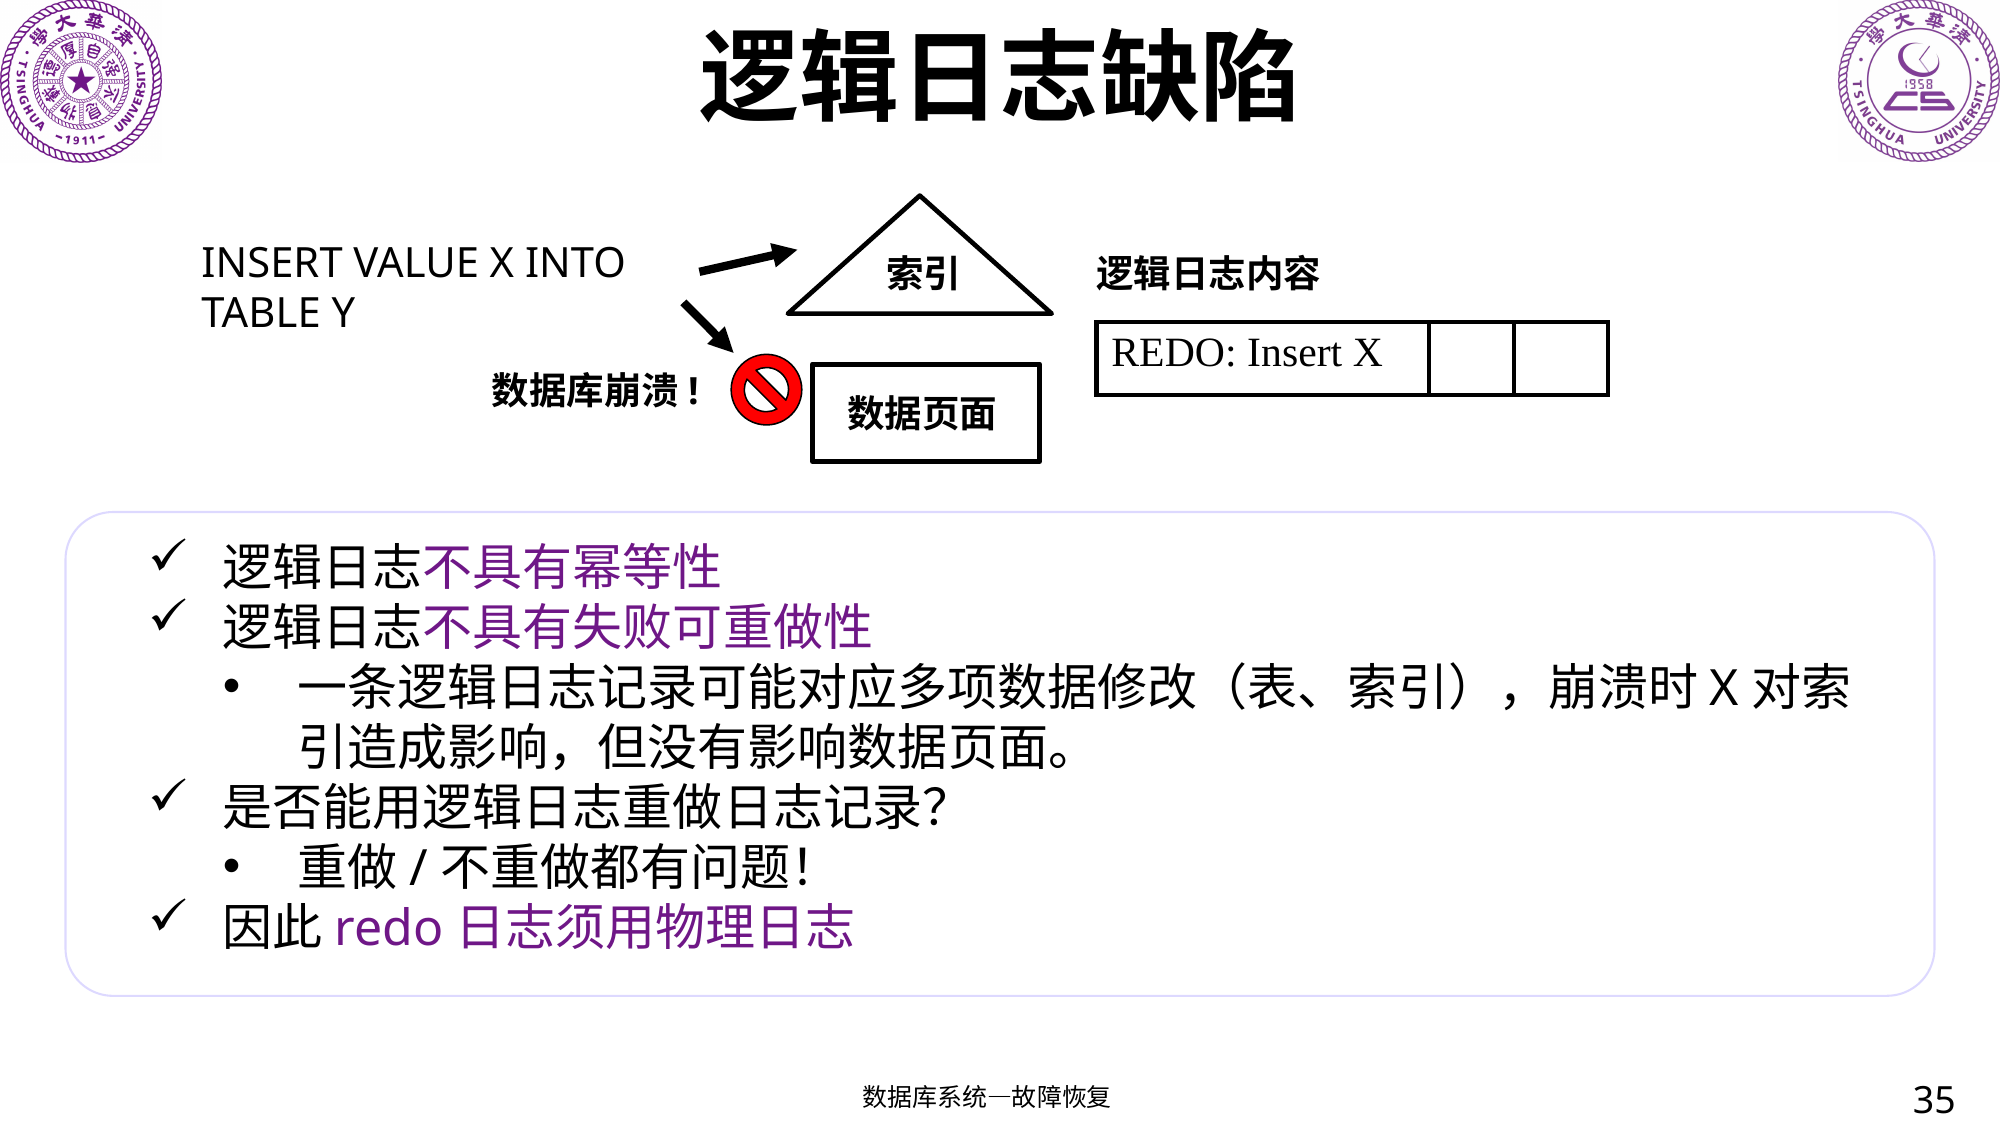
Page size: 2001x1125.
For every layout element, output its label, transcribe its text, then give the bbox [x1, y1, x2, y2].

text_box [787, 195, 1052, 314]
picture [1838, 0, 2000, 162]
text_box [812, 364, 1040, 462]
text_box 逻辑日志内容 [1081, 242, 1422, 302]
table_header [1516, 324, 1606, 393]
text_box INSERT VALUE X INTO TABLE Y [186, 228, 670, 344]
text_box 数据页面 [832, 382, 1087, 443]
picture [0, 0, 162, 163]
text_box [683, 302, 734, 352]
text_box [65, 512, 1935, 996]
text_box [699, 249, 798, 273]
table_header [1431, 324, 1512, 393]
slide_number 35 [1898, 1069, 2000, 1125]
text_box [476, 354, 802, 426]
text_box 索引 [871, 242, 1059, 302]
title 逻辑日志缺陷 [172, 17, 1828, 130]
footer 数据库系统—故障恢复 [670, 1073, 1304, 1125]
table_header REDO: Insert X [1099, 324, 1427, 393]
text_box 逻辑日志不具有幂等性 逻辑日志不具有失败可重做性 一条逻辑日志记录可能对应多项数据修改（表、索引），崩溃时X对索引造成影响，但没有影响数据页面。 是否能用逻辑日志重做日志记录？ 重做/不重做都有问题！ 因此redo日志须用物理日志 [133, 527, 1899, 963]
